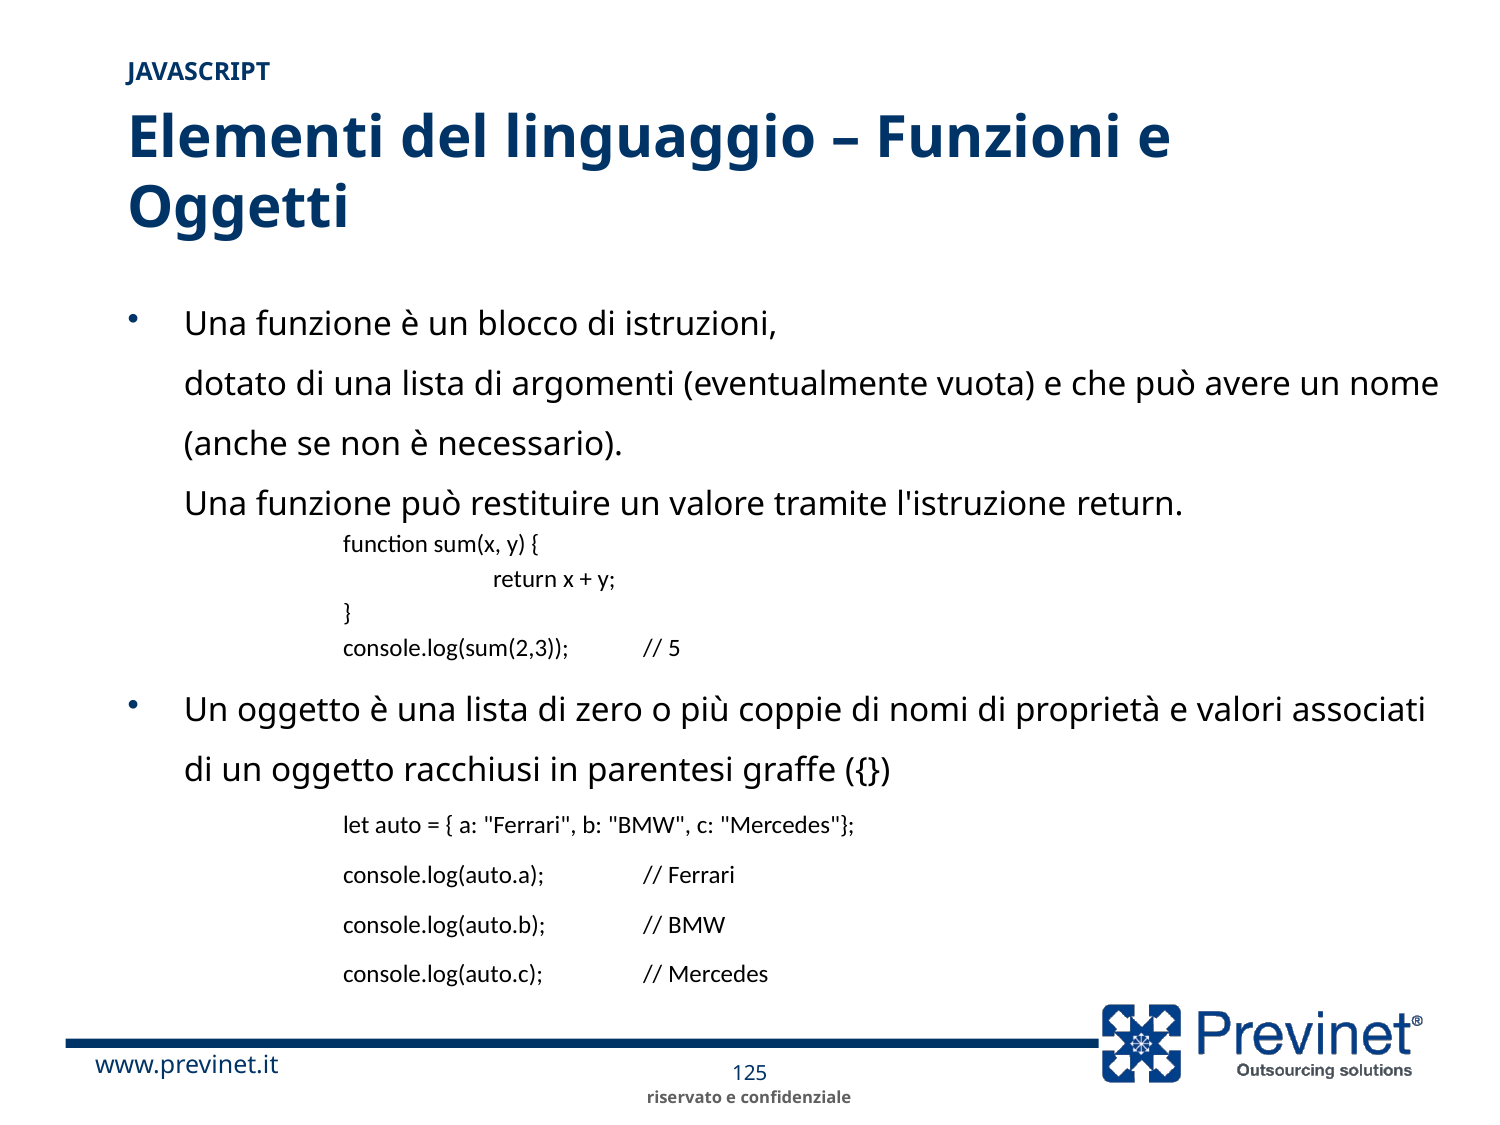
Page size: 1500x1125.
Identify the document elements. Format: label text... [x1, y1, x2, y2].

picture [1099, 1024, 1438, 1087]
text_box JavaScript [112, 0, 1388, 164]
text_box Una funzione è un blocco di istruzioni, dotato di una lista di argomenti (eventualmente vuota) e che può avere un nome (anche se non è necessario). Una funzione può restituire un valore tramite l'istruzione return. function sum(x, y) { return x + y; } console.log(sum(2,3)); // 5 Un oggetto è una lista di zero o più coppie di nomi di proprietà e valori associati di un oggetto racchiusi in parentesi graffe ({}) let auto = { a: "Ferrari", b: "BMW", c: "Mercedes"}; console.log(auto.a); // Ferrari console.log(auto.b); // BMW console.log(auto.c); // Mercedes [112, 275, 1459, 1024]
title Elementi del linguaggio – Funzioni e Oggetti [112, 164, 1388, 263]
